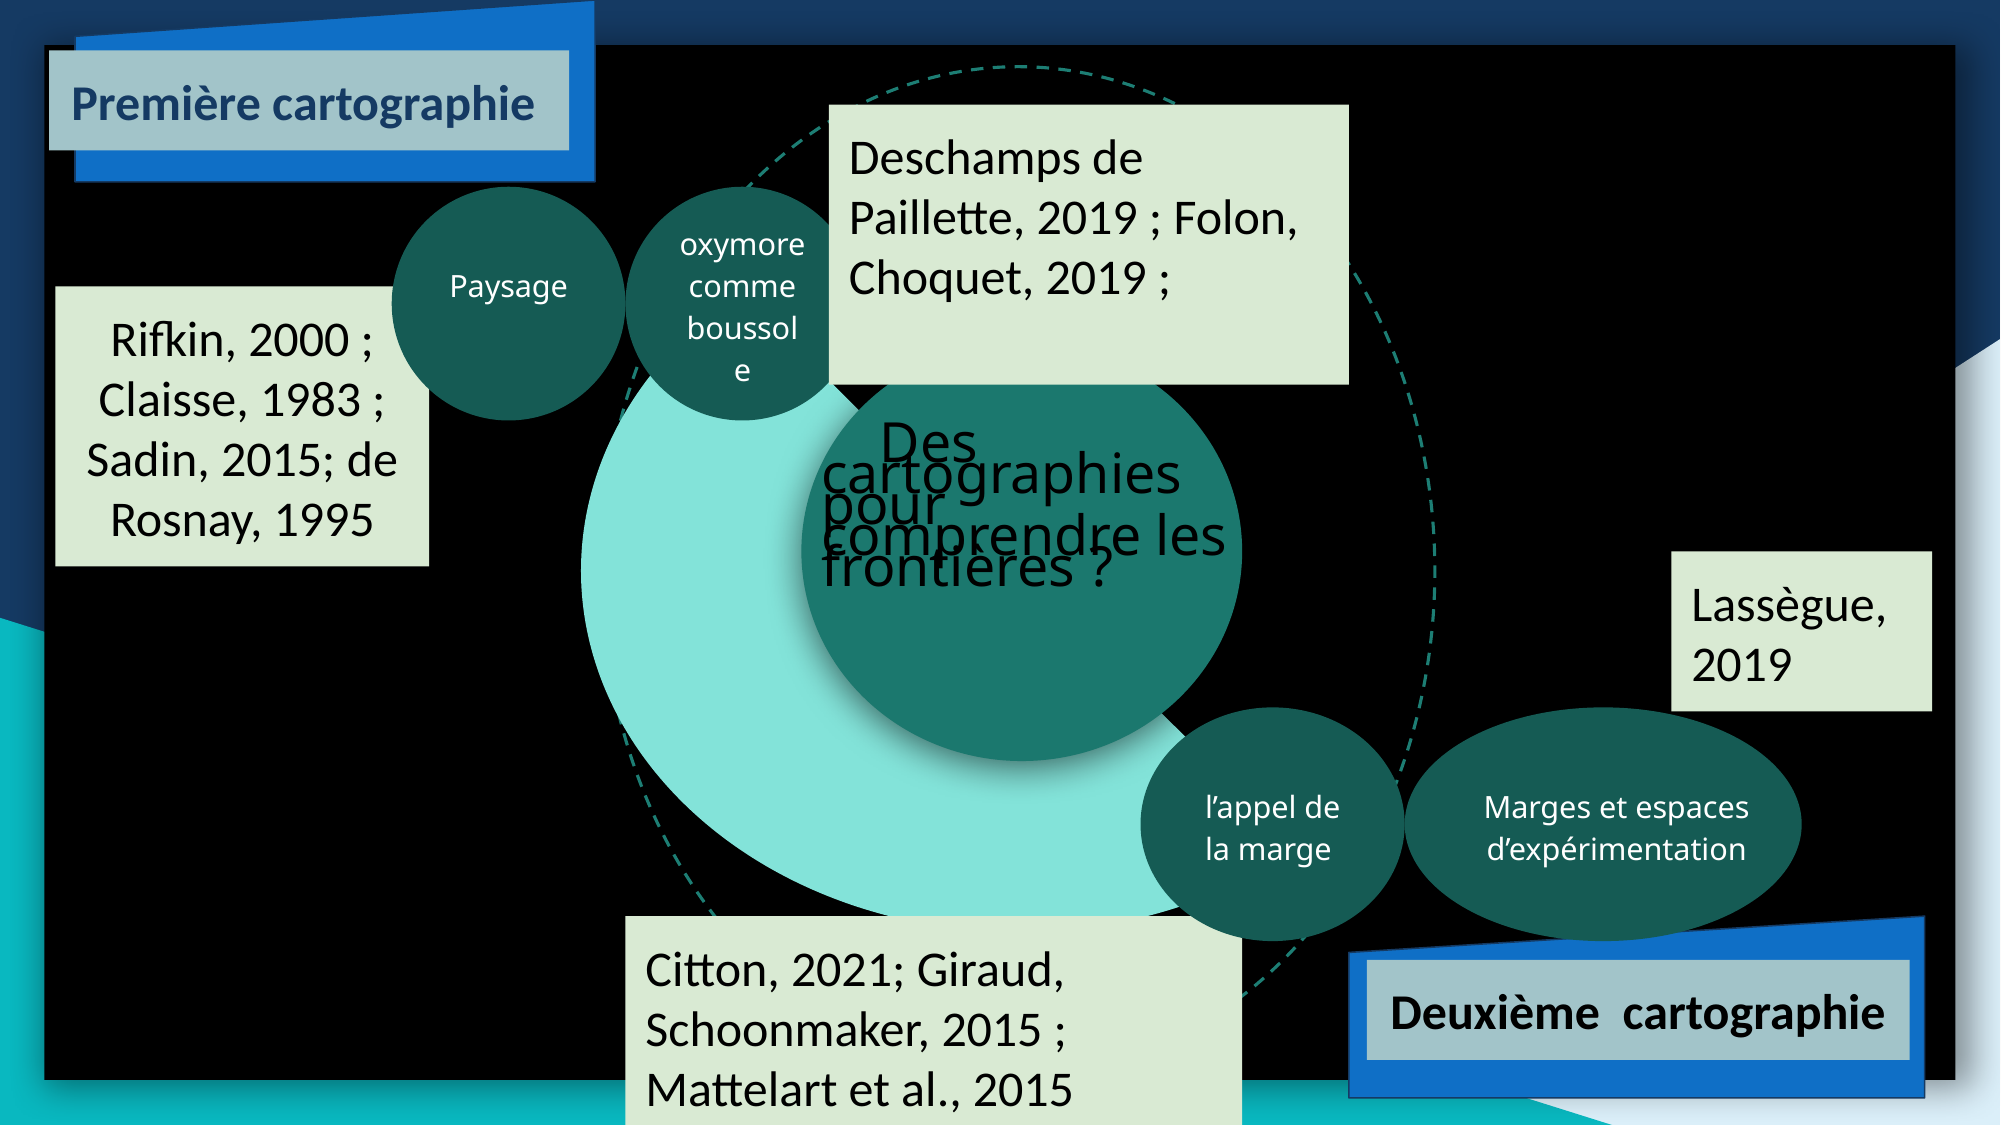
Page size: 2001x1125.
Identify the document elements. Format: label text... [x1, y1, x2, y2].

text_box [1404, 707, 1802, 942]
text_box Citton, 2021; Giraud, Schoonmaker, 2015 ; Mattelart et al., 2015 [625, 988, 1243, 1125]
text_box [75, 0, 596, 182]
text_box [1522, 1037, 2000, 1125]
text_box Deuxième cartographie [1366, 959, 1910, 1060]
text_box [391, 186, 626, 421]
text_box Rifkin, 2000 ; Claisse, 1983 ; Sadin, 2015; de Rosnay, 1995 [55, 286, 430, 567]
text_box [1348, 988, 1522, 1098]
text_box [626, 186, 860, 421]
text_box [1523, 916, 1925, 1037]
text_box Lassègue, 2019 [1671, 551, 1933, 712]
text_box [514, 154, 1523, 707]
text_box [514, 421, 1523, 988]
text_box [1140, 707, 1404, 942]
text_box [801, 341, 1296, 762]
text_box Première cartographie [49, 50, 570, 151]
text_box Deschamps de Paillette, 2019 ; Folon, Choquet, 2019 ; [828, 104, 1349, 154]
